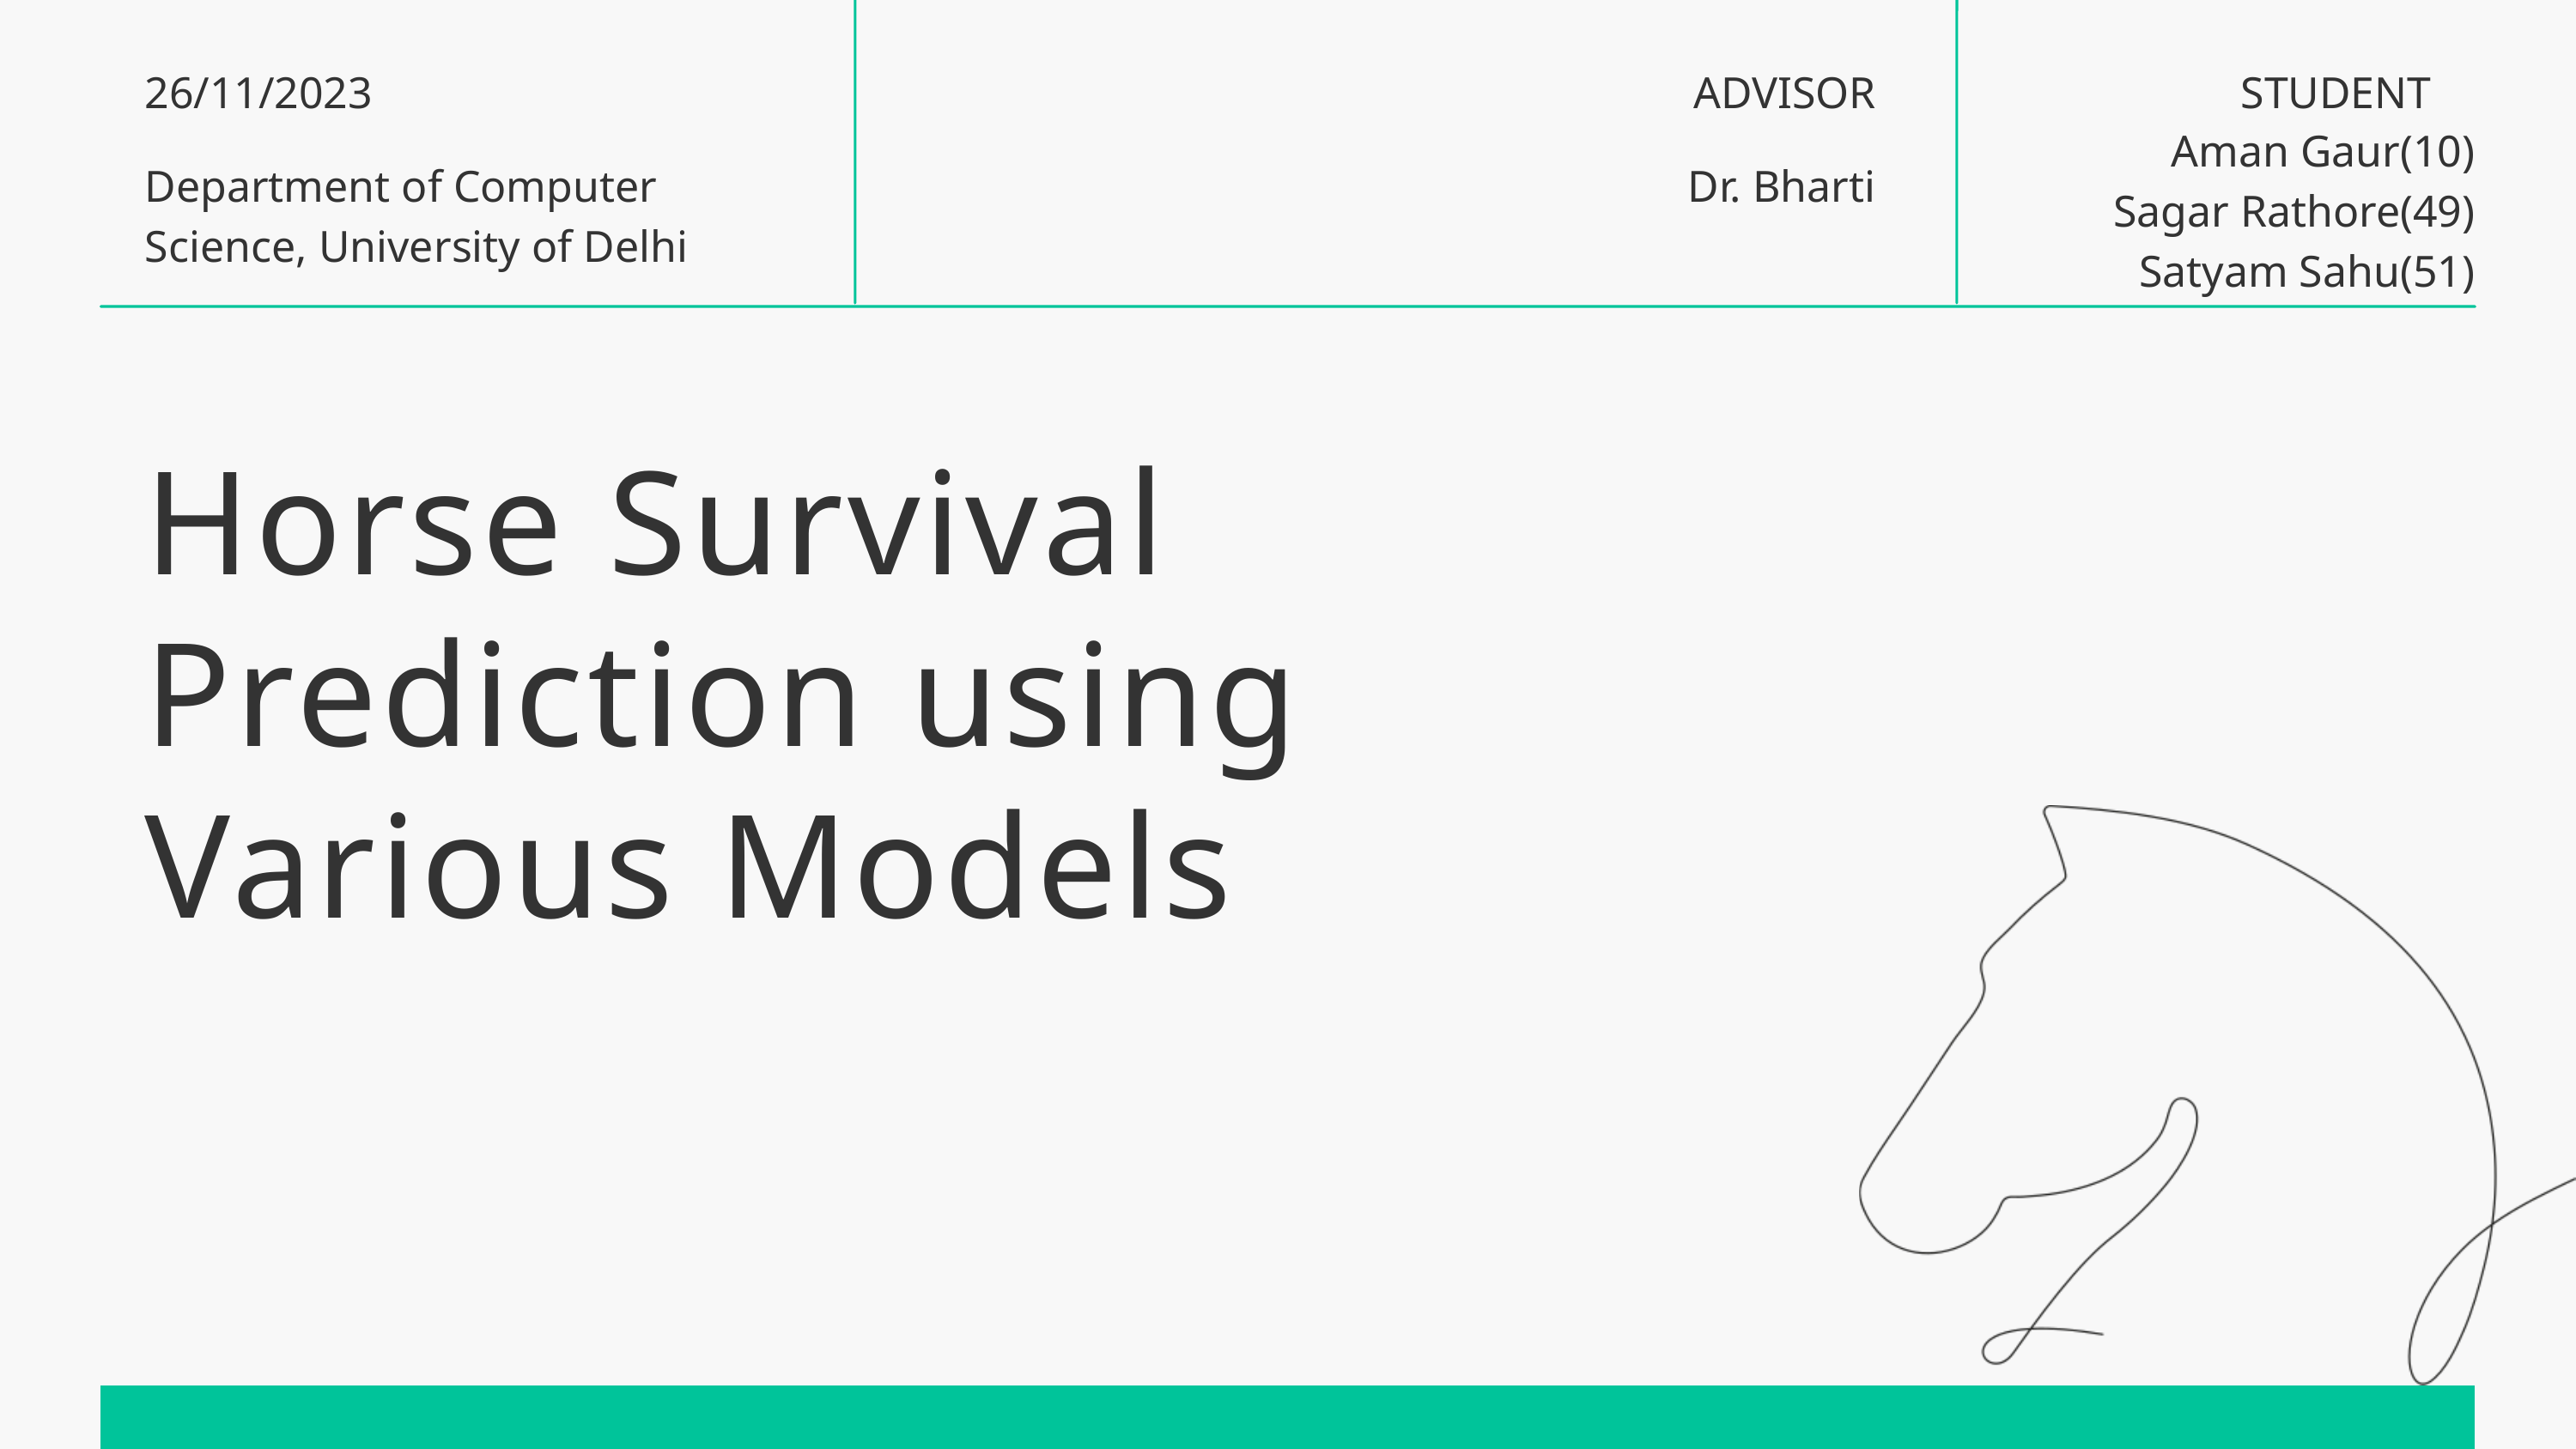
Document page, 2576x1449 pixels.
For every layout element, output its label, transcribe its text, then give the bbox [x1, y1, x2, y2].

text_box Department of Computer Science, University of Delhi [144, 150, 708, 271]
text_box Dr. Bharti [1467, 150, 1876, 211]
text_box Aman Gaur(10) Sagar Rathore(49) Satyam Sahu(51) [2066, 115, 2476, 296]
text_box ADVISOR [1467, 57, 1876, 118]
text_box Horse Survival Prediction using Various Models [144, 431, 1467, 948]
text_box 26/11/2023 [144, 57, 708, 118]
text_box STUDENT [2021, 57, 2432, 118]
text_box [1859, 805, 2576, 1385]
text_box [100, 1385, 2476, 1449]
